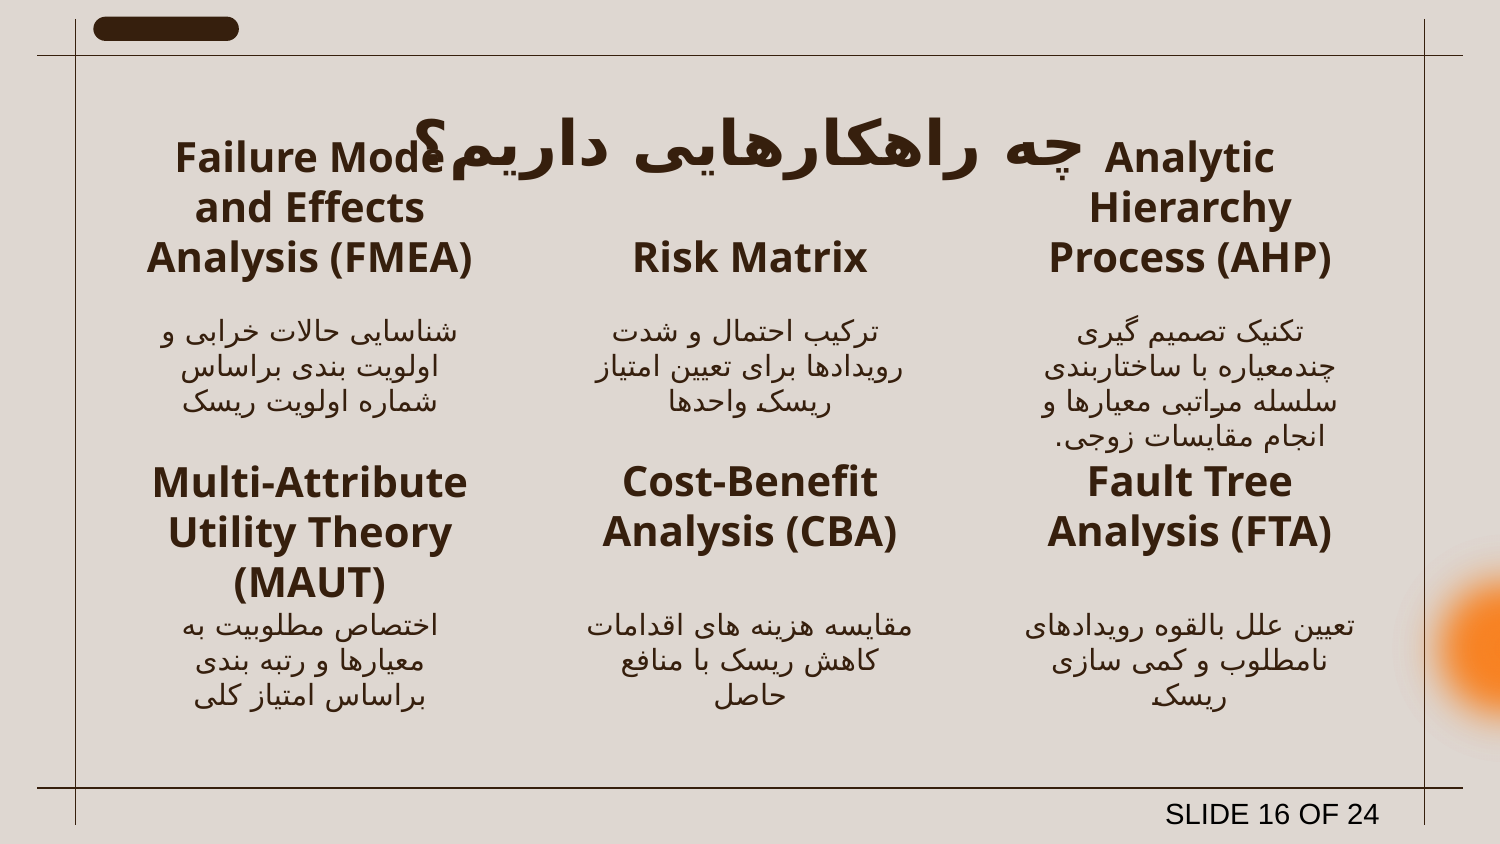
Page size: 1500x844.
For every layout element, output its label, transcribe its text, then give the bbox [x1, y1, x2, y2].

subtitle Multi-Attribute Utility Theory (MAUT) [124, 547, 496, 621]
subtitle اختصاص مطلوبیت به معیارها و رتبه بندی براساس امتیاز کلی [124, 621, 496, 756]
subtitle تعیین علل بالقوه رویدادهای نامطلوب و کمی سازی ریسک [1004, 591, 1376, 756]
subtitle Cost-Benefit Analysis (CBA) [564, 496, 936, 570]
subtitle Failure Mode and Effects Analysis (FMEA) [124, 222, 496, 297]
subtitle Analytic Hierarchy Process (AHP) [1004, 222, 1376, 297]
subtitle تکنیک تصمیم گیری چندمعیاره با ساختاربندی سلسله مراتبی معیارها و انجام مقایسات زوجی. [1004, 297, 1376, 462]
subtitle شناسایی حالات خرابی و اولویت بندی براساس شماره اولویت ریسک [124, 297, 496, 462]
subtitle مقایسه هزینه های اقدامات کاهش ریسک با منافع حاصل [564, 591, 936, 756]
title چه راهکارهایی داریم؟ [116, 88, 1383, 183]
subtitle Fault Tree Analysis (FTA) [1004, 496, 1376, 570]
subtitle Risk Matrix [564, 222, 936, 297]
subtitle ترکیب احتمال و شدت رویدادها برای تعیین امتیاز ریسک واحدها [564, 297, 936, 462]
